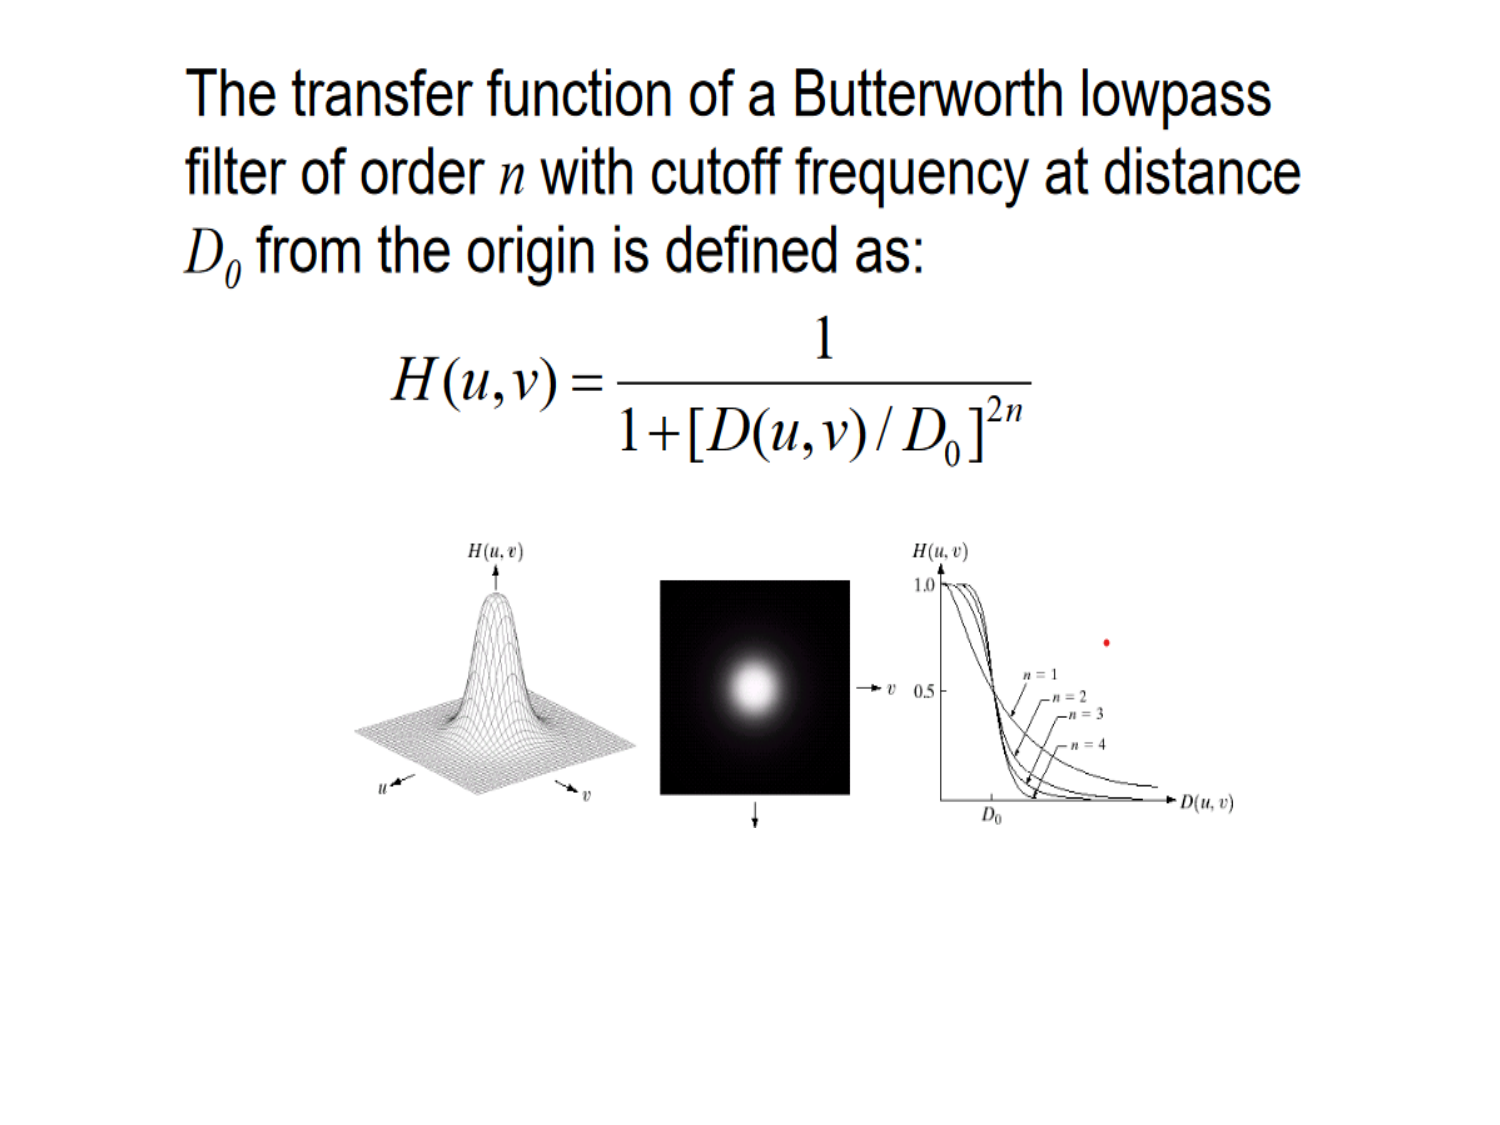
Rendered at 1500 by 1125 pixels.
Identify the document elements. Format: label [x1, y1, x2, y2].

list [148, 61, 1352, 829]
